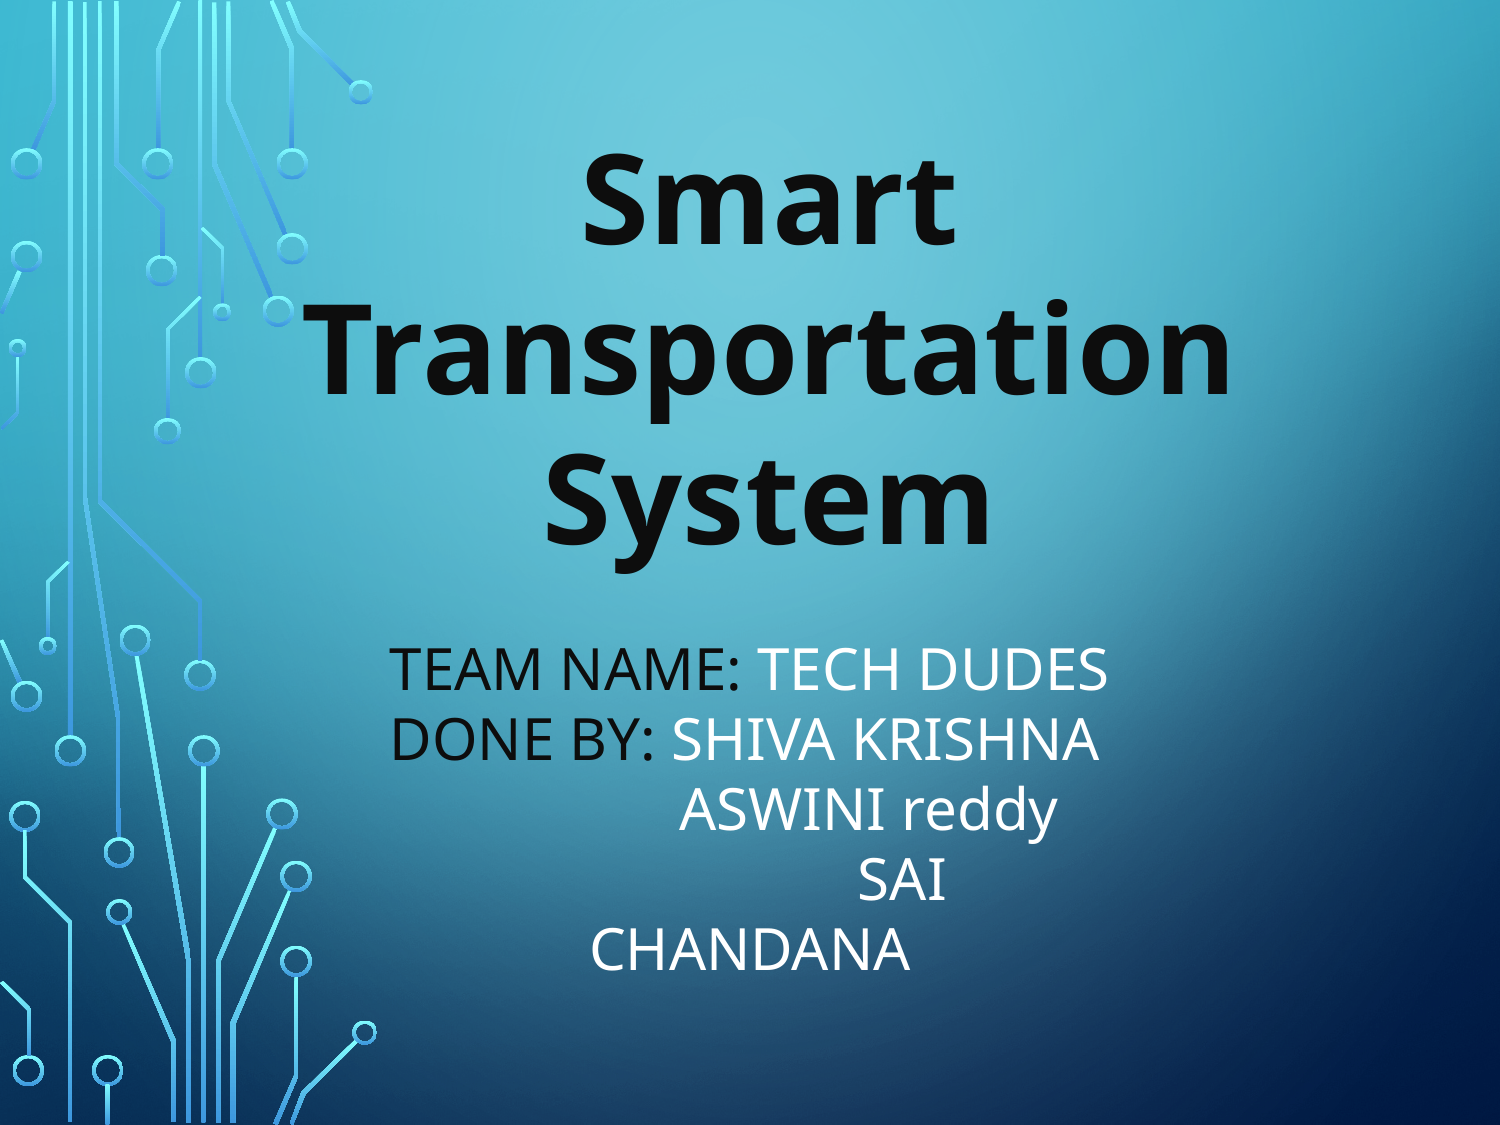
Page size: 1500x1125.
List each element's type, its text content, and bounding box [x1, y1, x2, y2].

text_box Smart Transportation System [237, 112, 1302, 578]
text_box TEAM NAME: TECH DUDES DONE BY: SHIVA KRISHNA ASWINI reddy SAI CHANDANA [374, 624, 1125, 1125]
